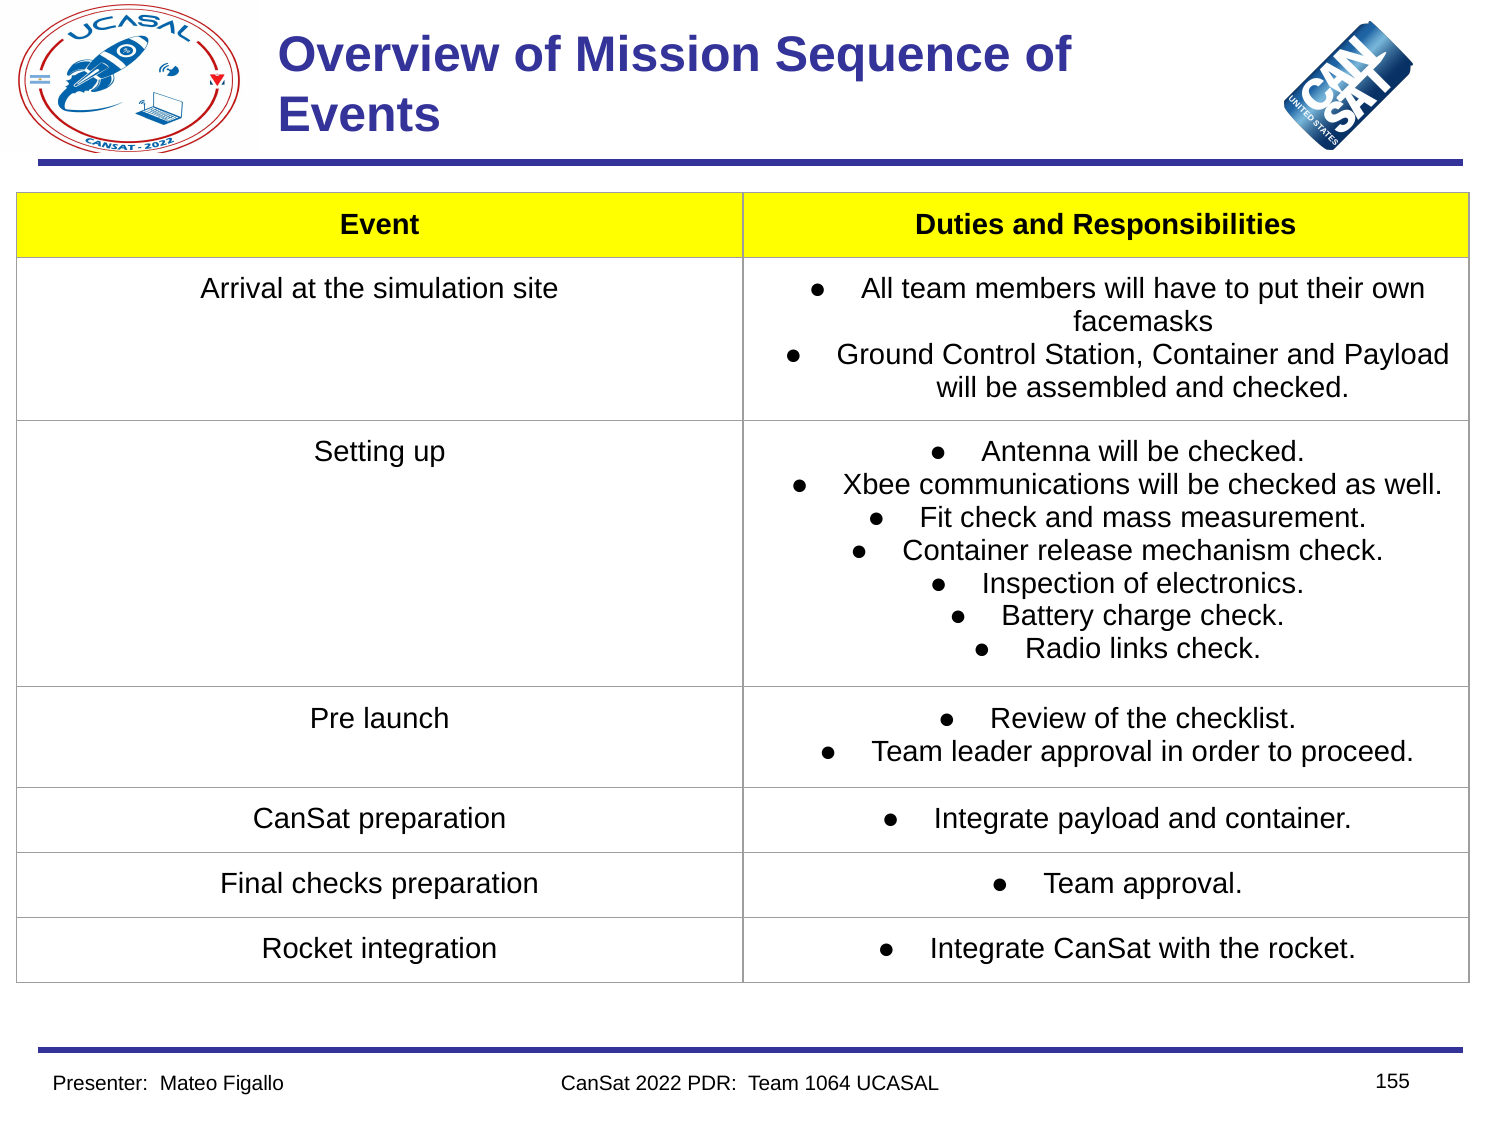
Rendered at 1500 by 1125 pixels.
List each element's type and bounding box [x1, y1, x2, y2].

table_cell [744, 853, 1468, 917]
table_cell [744, 421, 1468, 686]
table_cell [744, 258, 1468, 420]
table_cell [17, 918, 742, 982]
table_cell [17, 421, 742, 686]
table_header [744, 193, 1468, 257]
table_cell [17, 258, 742, 420]
table_cell [17, 788, 742, 852]
table_header [17, 193, 742, 257]
text_box [37, 1062, 413, 1103]
footer [450, 1062, 1050, 1103]
table_cell [744, 687, 1468, 787]
table_cell [744, 918, 1468, 982]
table_cell [744, 788, 1468, 852]
title [262, 12, 1238, 150]
picture [1284, 21, 1413, 150]
picture [0, 0, 260, 153]
slide_number [1312, 1059, 1425, 1100]
table_cell [17, 687, 742, 787]
table_cell [17, 853, 742, 917]
